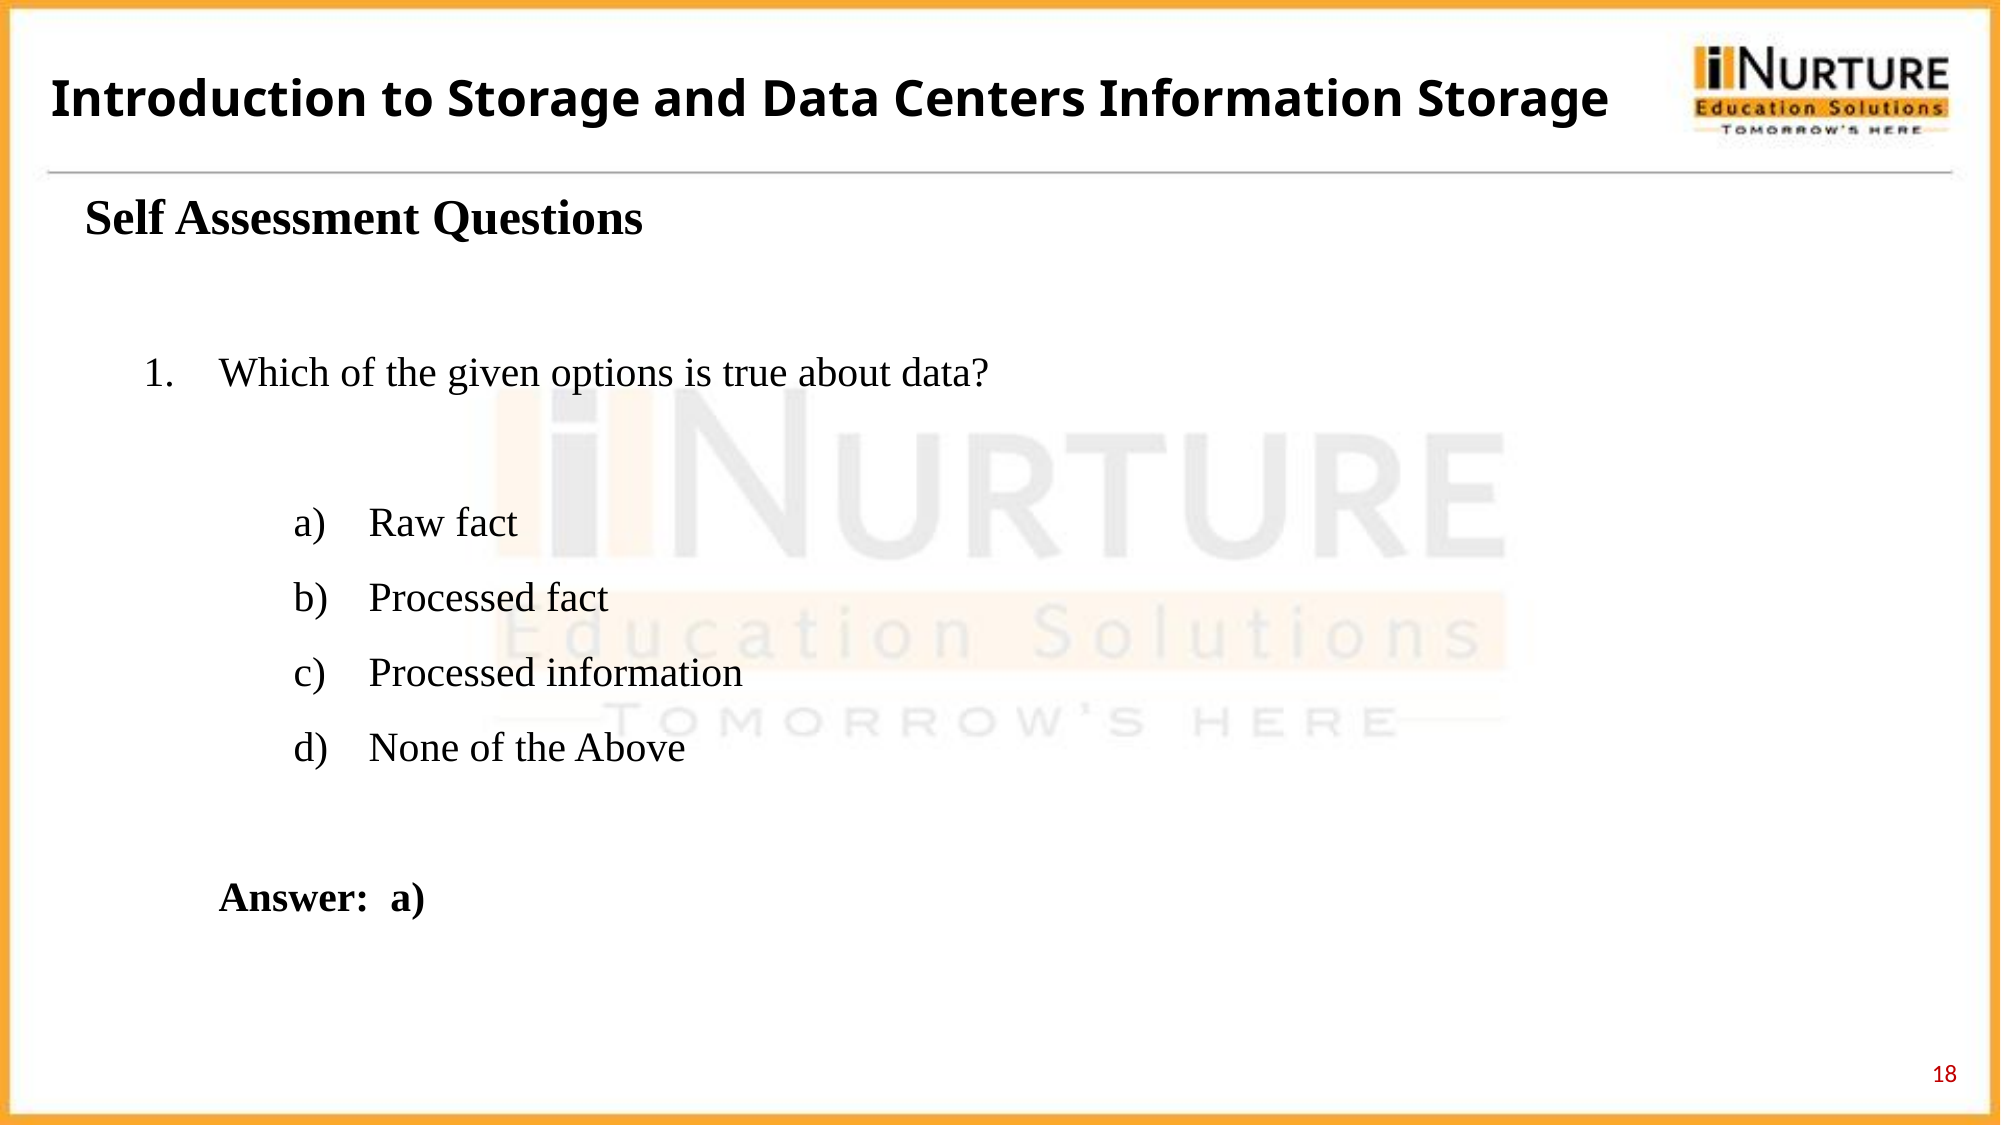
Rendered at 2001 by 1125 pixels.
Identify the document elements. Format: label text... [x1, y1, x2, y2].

slide_number 18 [1901, 1042, 1973, 1103]
text_box Introduction to Storage and Data Centers Information Storage [33, 59, 1716, 135]
picture [0, 0, 2001, 1125]
text_box Self Assessment Questions Which of the given options is true about data? Raw fact Processed fact Processed information None of the Above Answer: a) [10, 177, 1952, 1078]
